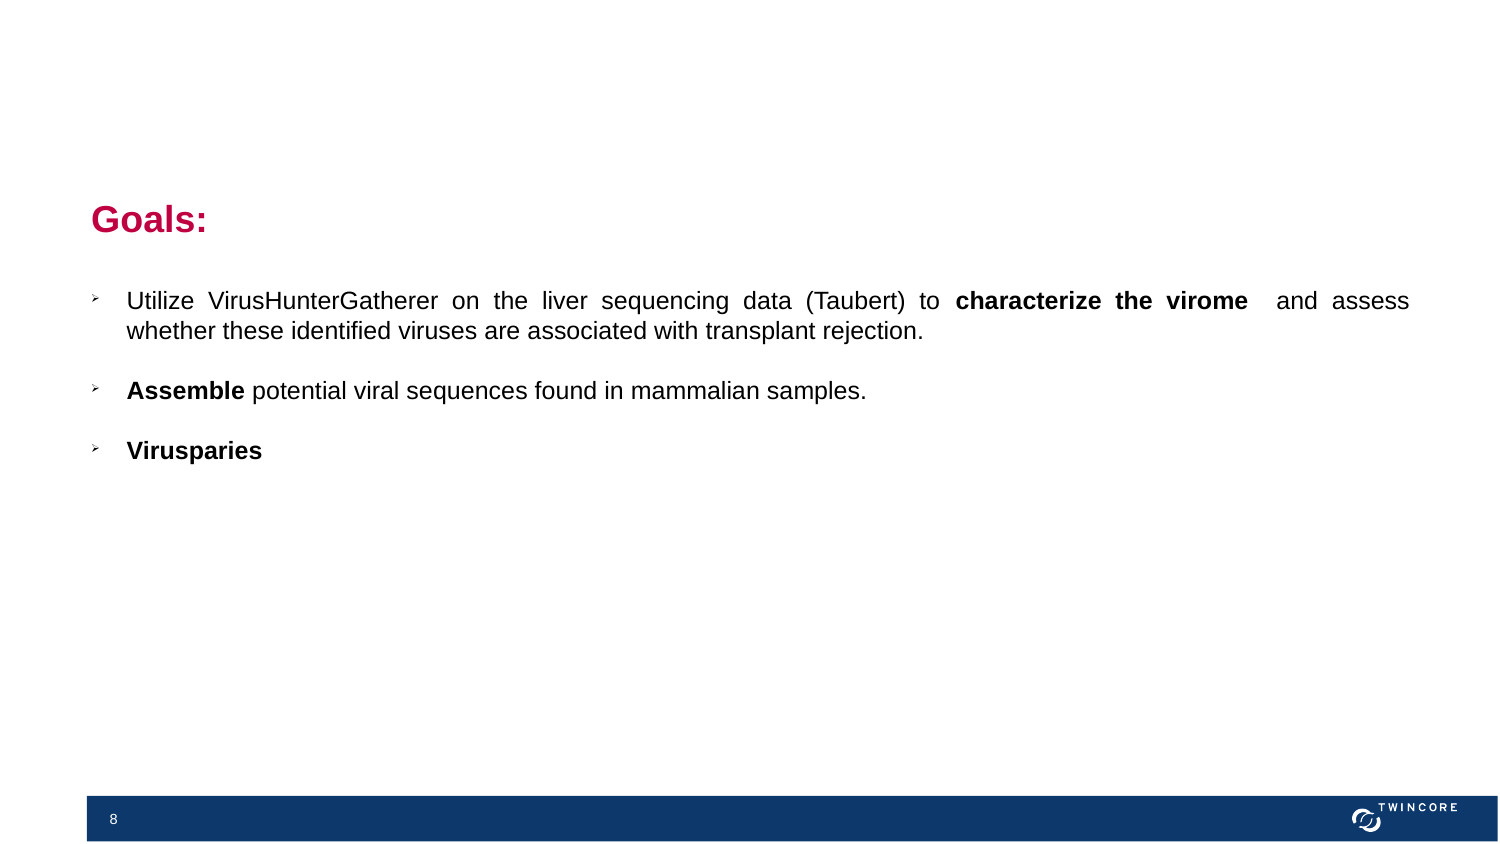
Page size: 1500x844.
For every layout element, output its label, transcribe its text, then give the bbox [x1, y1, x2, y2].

text_box Goals: Utilize VirusHunterGatherer on the liver sequencing data (Taubert) to characterize the virome and assess whether these identified viruses are associated with transplant rejection. Assemble potential viral sequences found in mammalian samples. Virusparies [76, 187, 1425, 638]
picture [1352, 803, 1457, 832]
